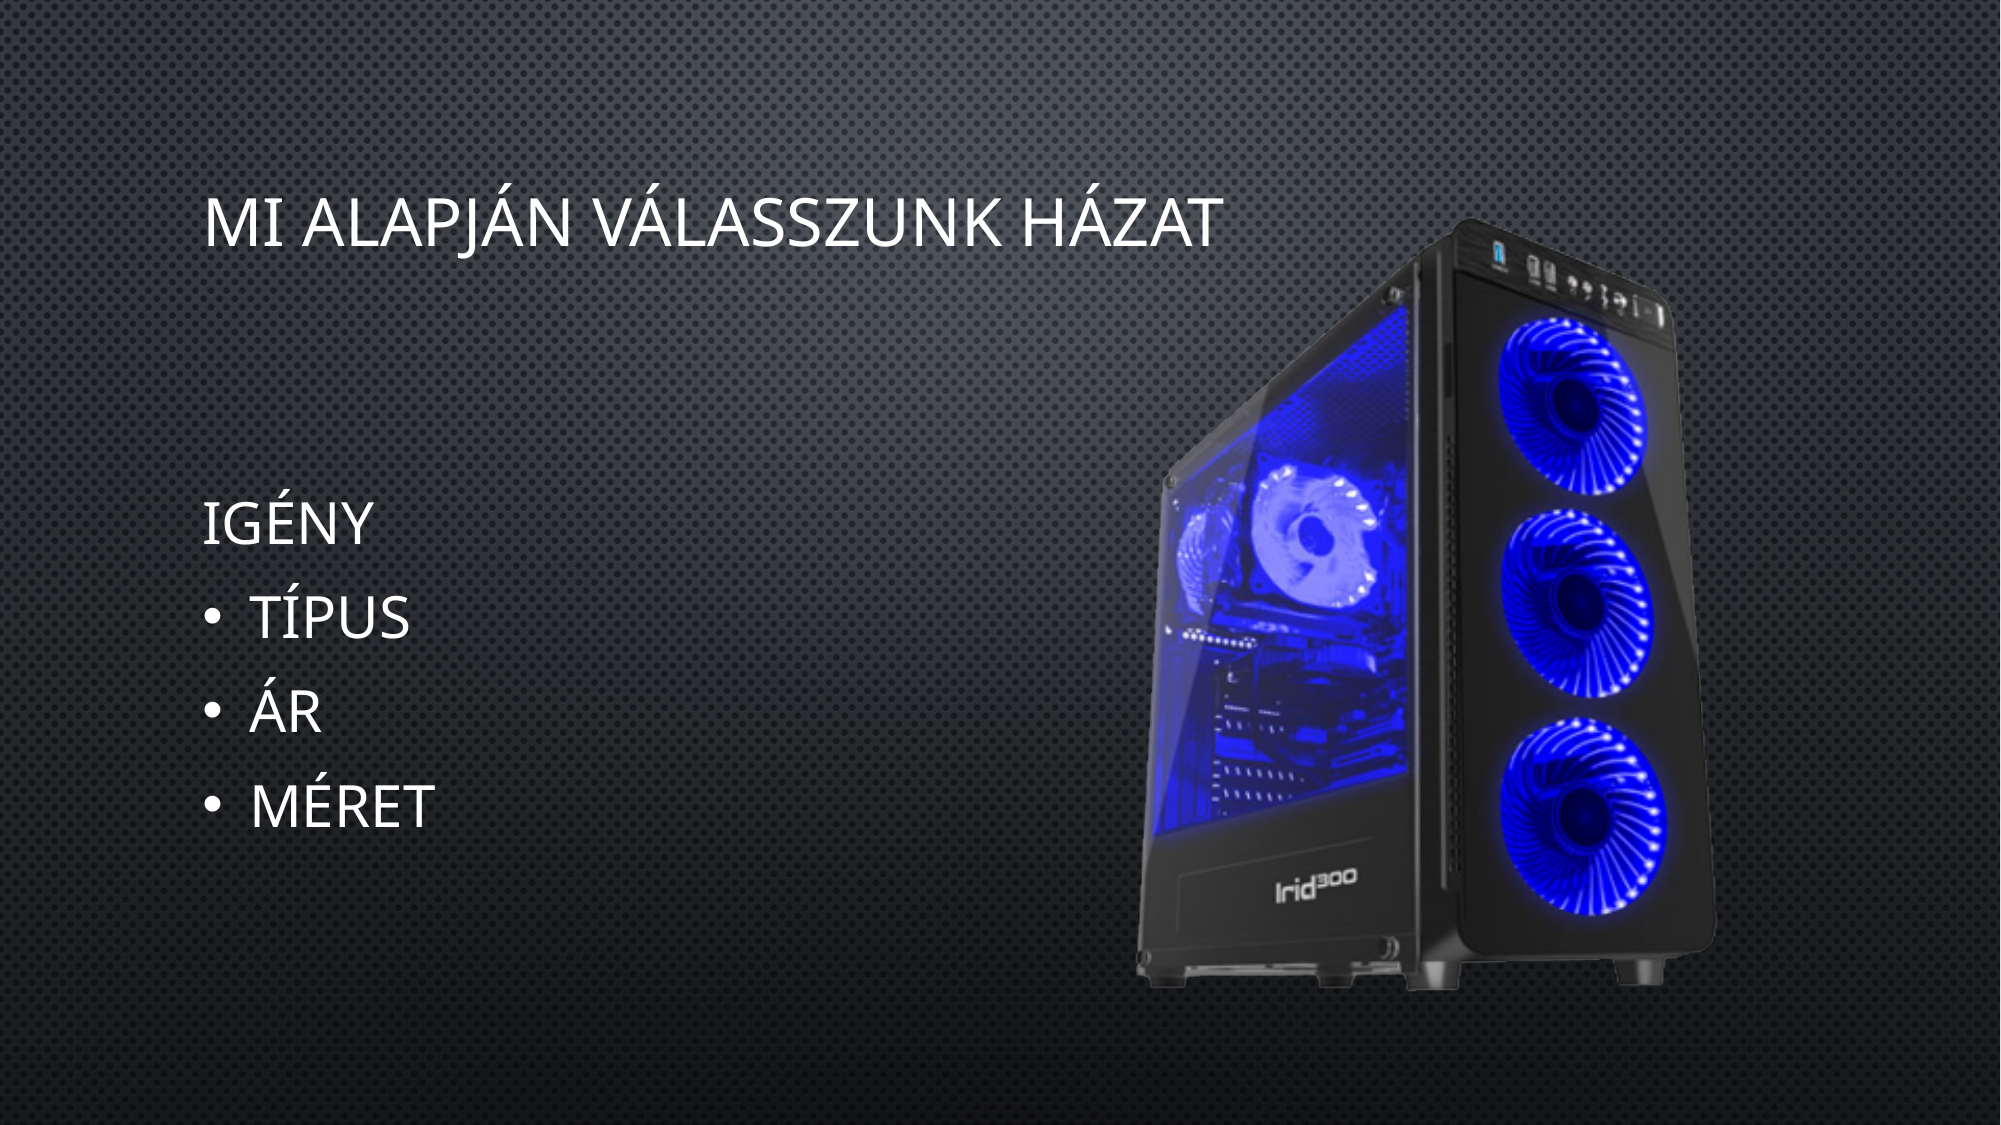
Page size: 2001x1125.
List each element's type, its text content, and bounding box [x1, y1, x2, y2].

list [848, 158, 2000, 1060]
title Mi alapján válasszunk házat [187, 99, 1813, 341]
list Igény Típus Ár Méret [187, 437, 848, 888]
